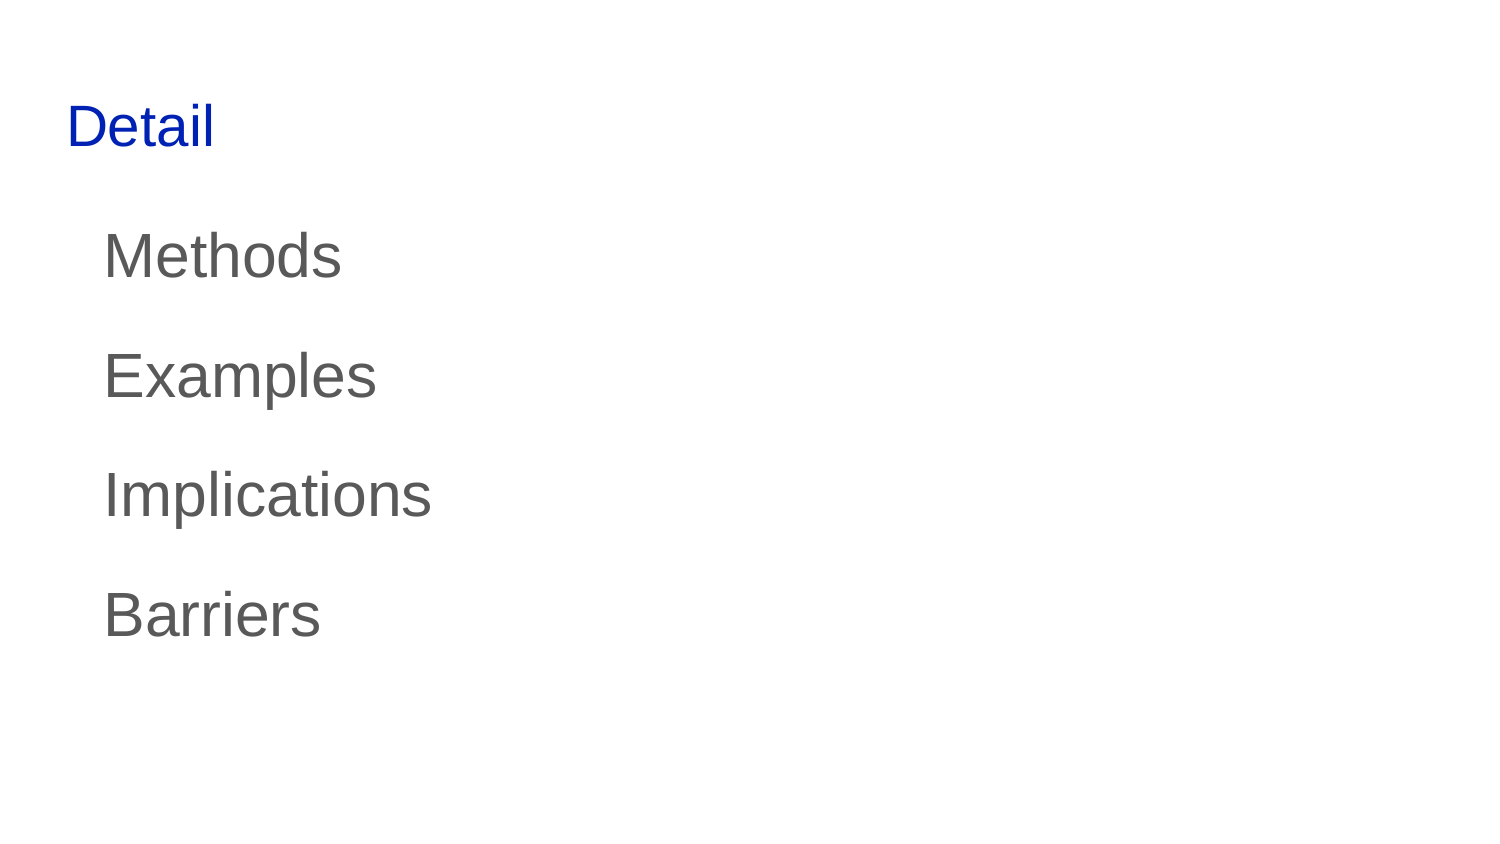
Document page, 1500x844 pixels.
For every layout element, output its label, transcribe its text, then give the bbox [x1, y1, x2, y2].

title Detail [51, 72, 1449, 167]
list Methods Examples Implications Barriers [51, 189, 1449, 750]
